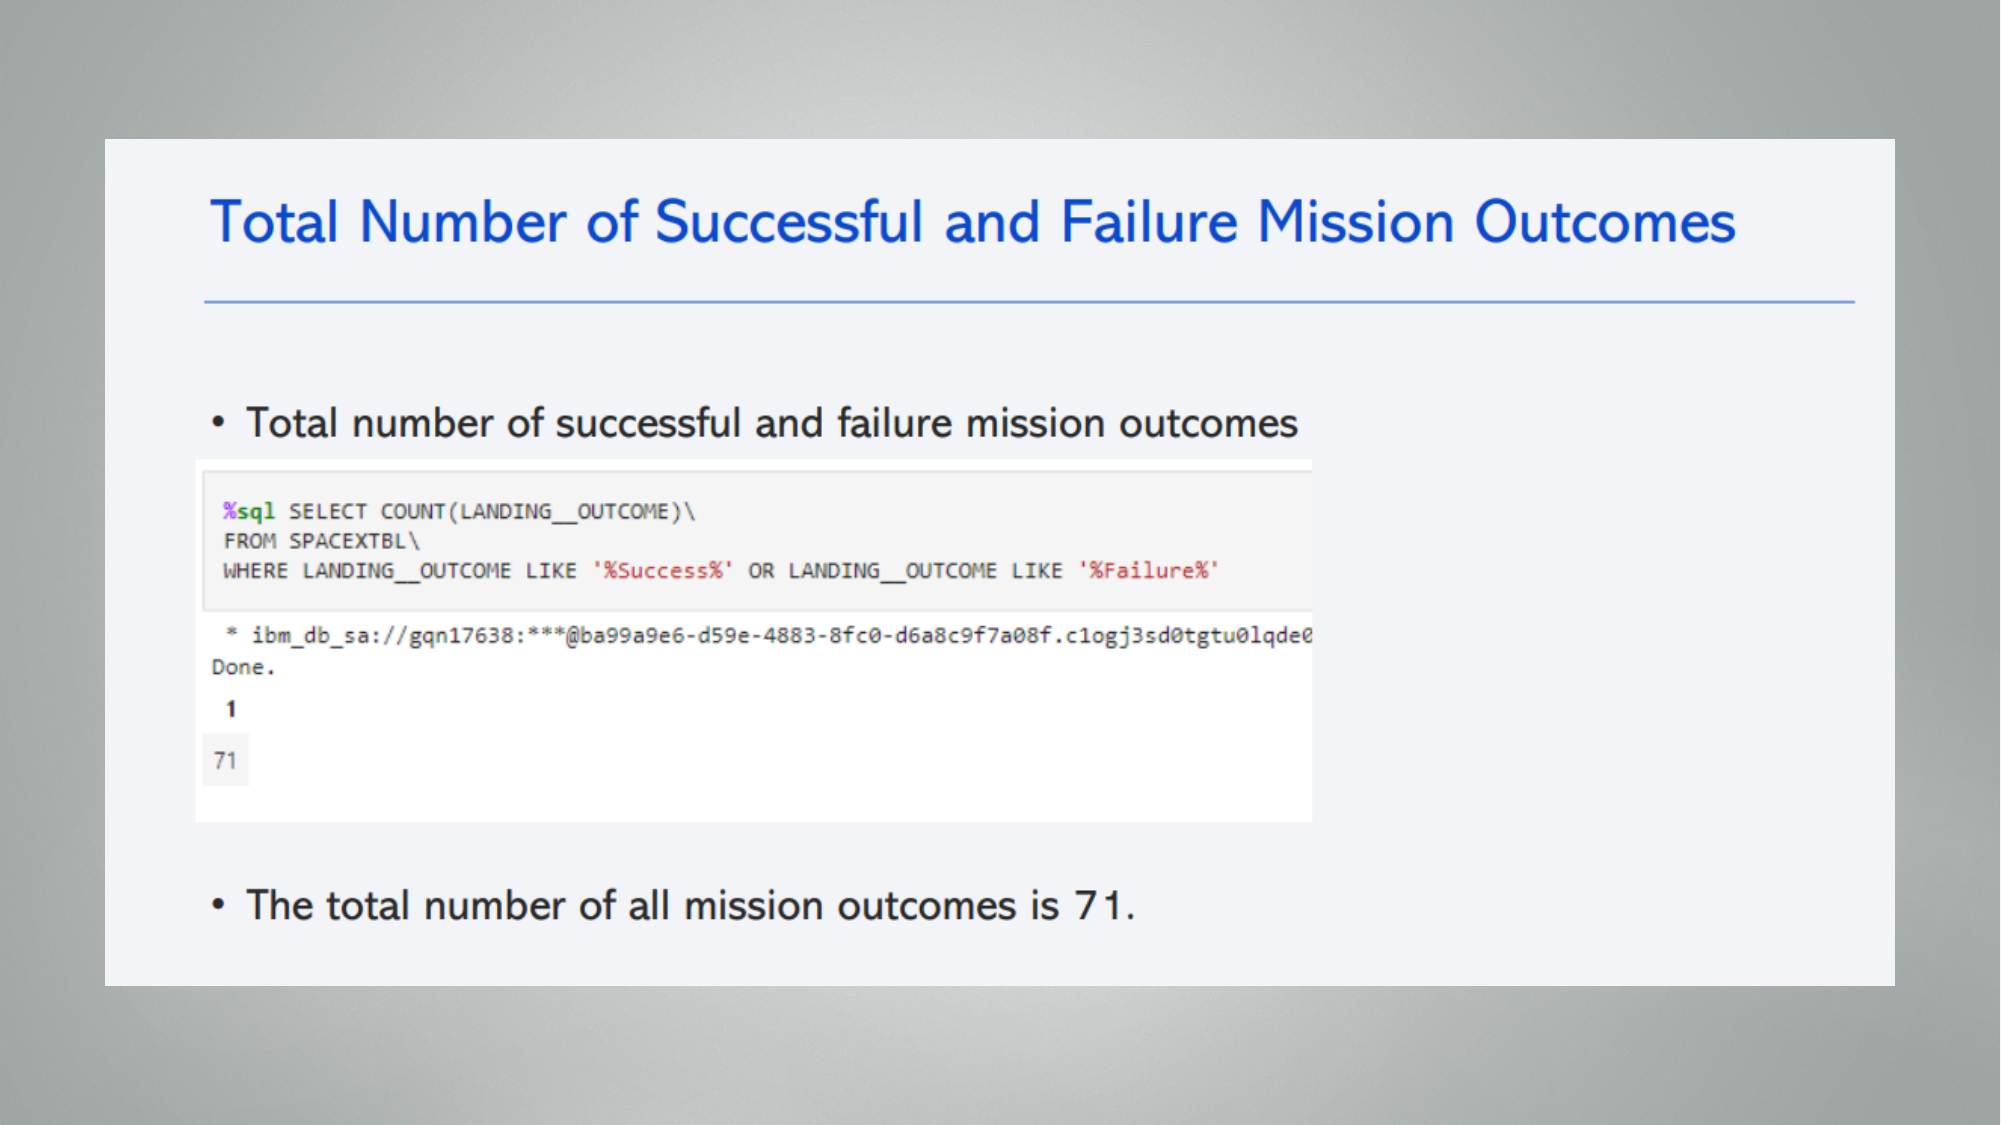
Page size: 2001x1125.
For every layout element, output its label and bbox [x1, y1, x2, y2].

picture [105, 139, 1895, 986]
